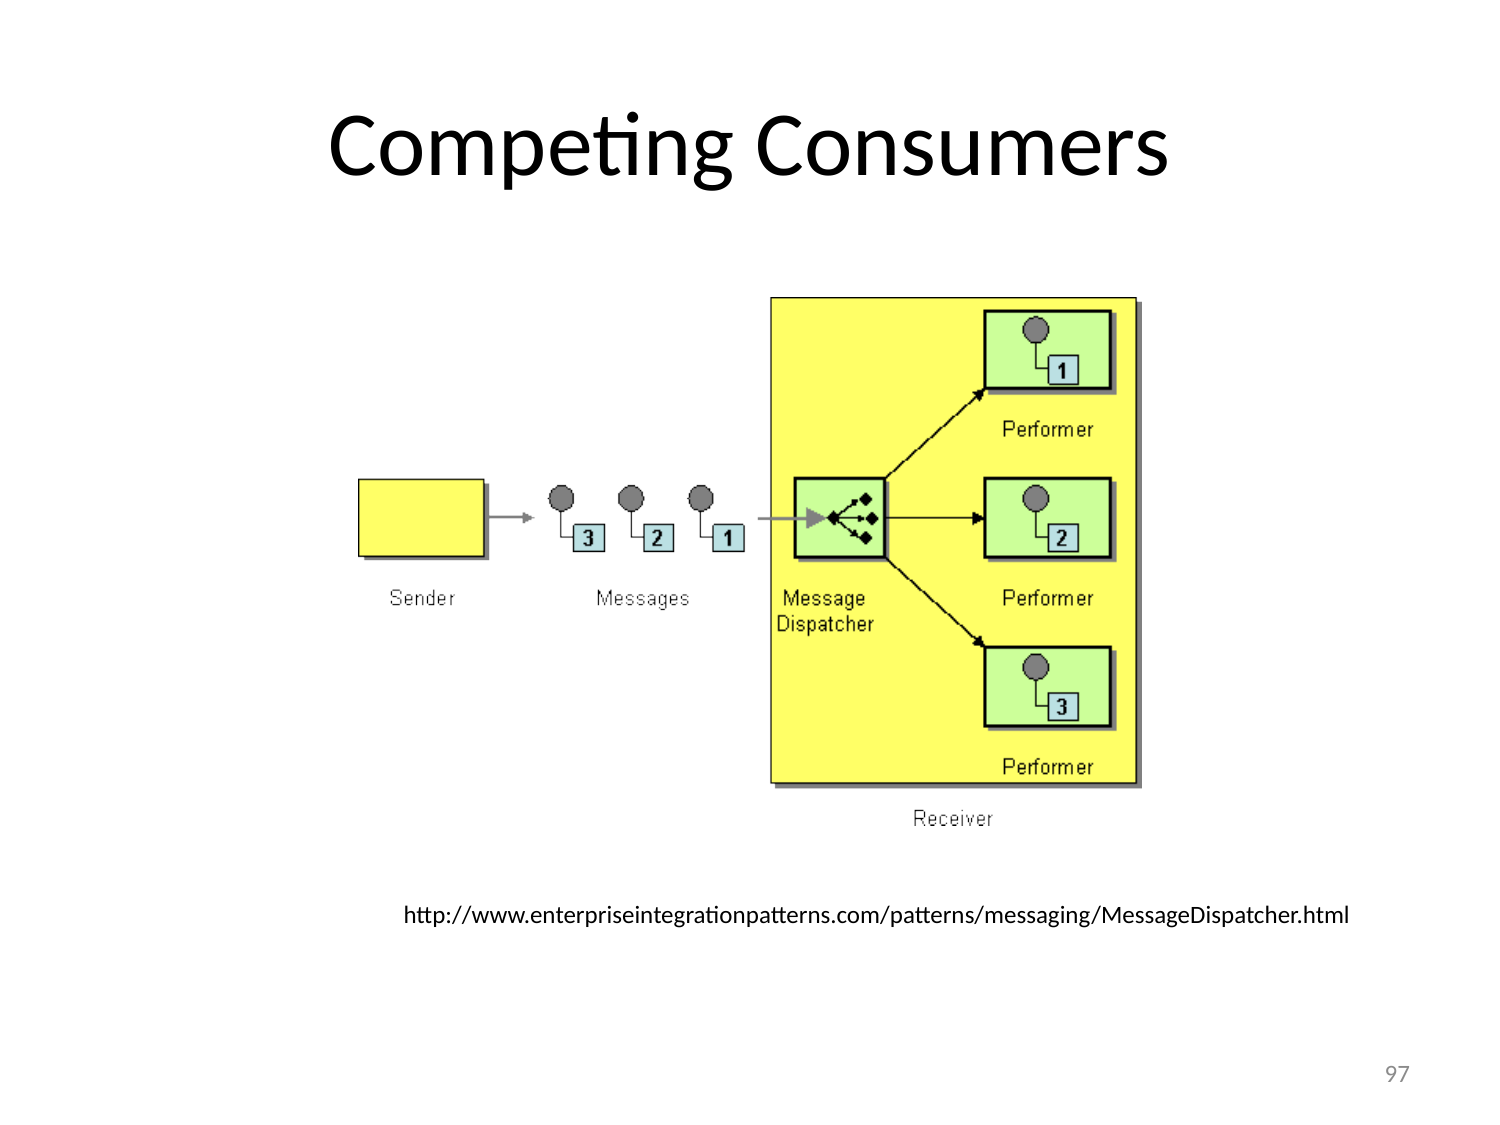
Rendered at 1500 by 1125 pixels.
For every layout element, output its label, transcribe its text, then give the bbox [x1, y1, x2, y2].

picture [358, 297, 1142, 827]
title Competing Consumers [75, 45, 1425, 233]
slide_number 97 [1074, 1042, 1425, 1103]
text_box http://www.enterpriseintegrationpatterns.com/patterns/messaging/MessageDispatcher.html [378, 891, 1367, 937]
